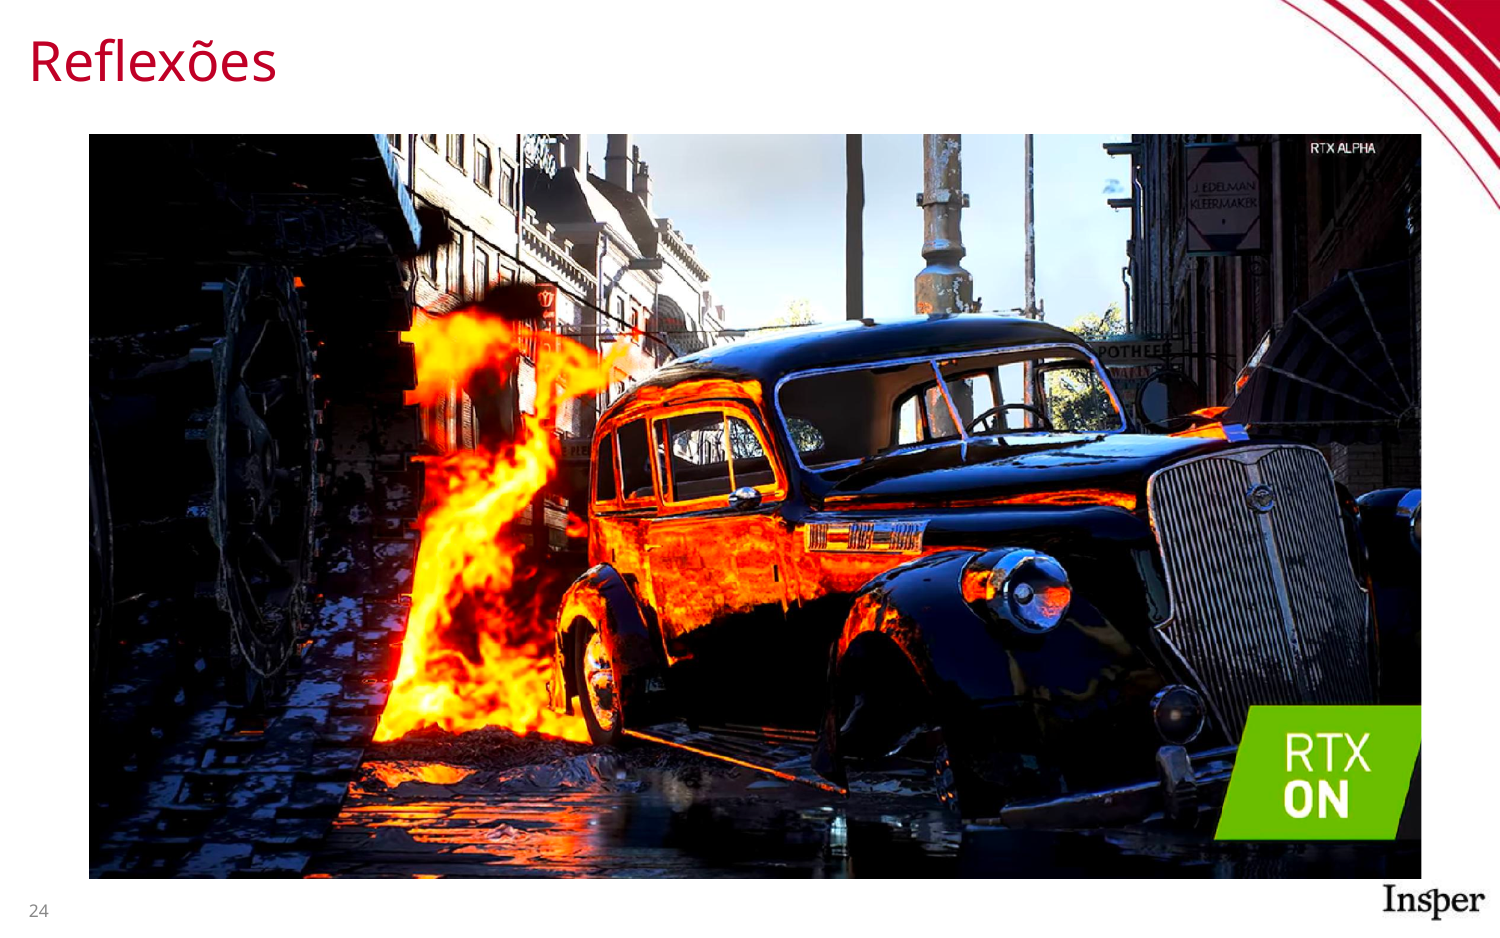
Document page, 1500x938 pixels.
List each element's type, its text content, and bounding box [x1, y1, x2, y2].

picture [88, 0, 1500, 938]
slide_number 24 [0, 887, 78, 938]
title Reflexões [13, 18, 1397, 104]
